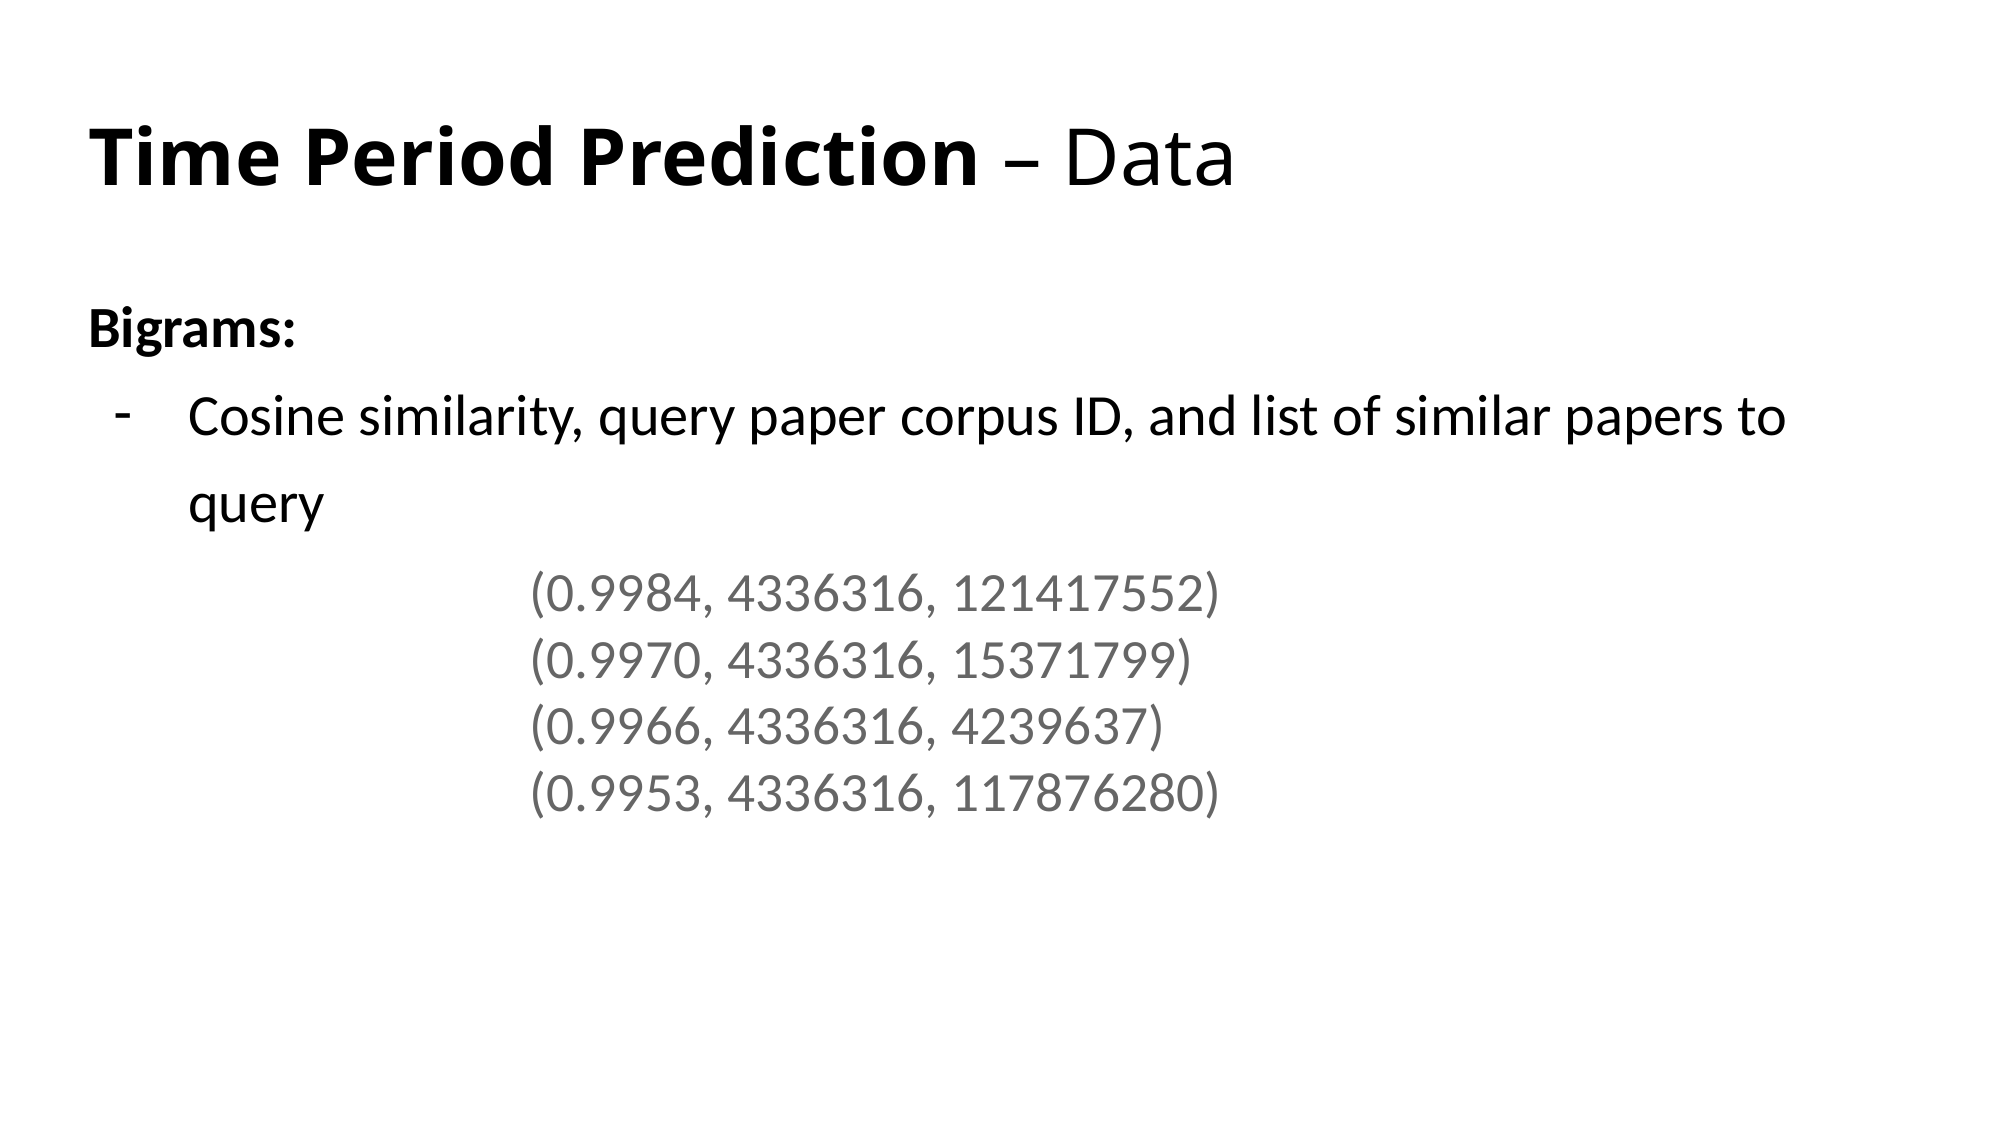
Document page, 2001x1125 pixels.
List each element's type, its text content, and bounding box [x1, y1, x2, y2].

title Time Period Prediction – Data [68, 97, 1932, 223]
list Bigrams: Cosine similarity, query paper corpus ID, and list of similar papers to query [68, 252, 1932, 1000]
text_box (0.9984, 4336316, 121417552) (0.9970, 4336316, 15371799) (0.9966, 4336316, 4239637) (0.9953, 4336316, 117876280) [509, 536, 1393, 1046]
